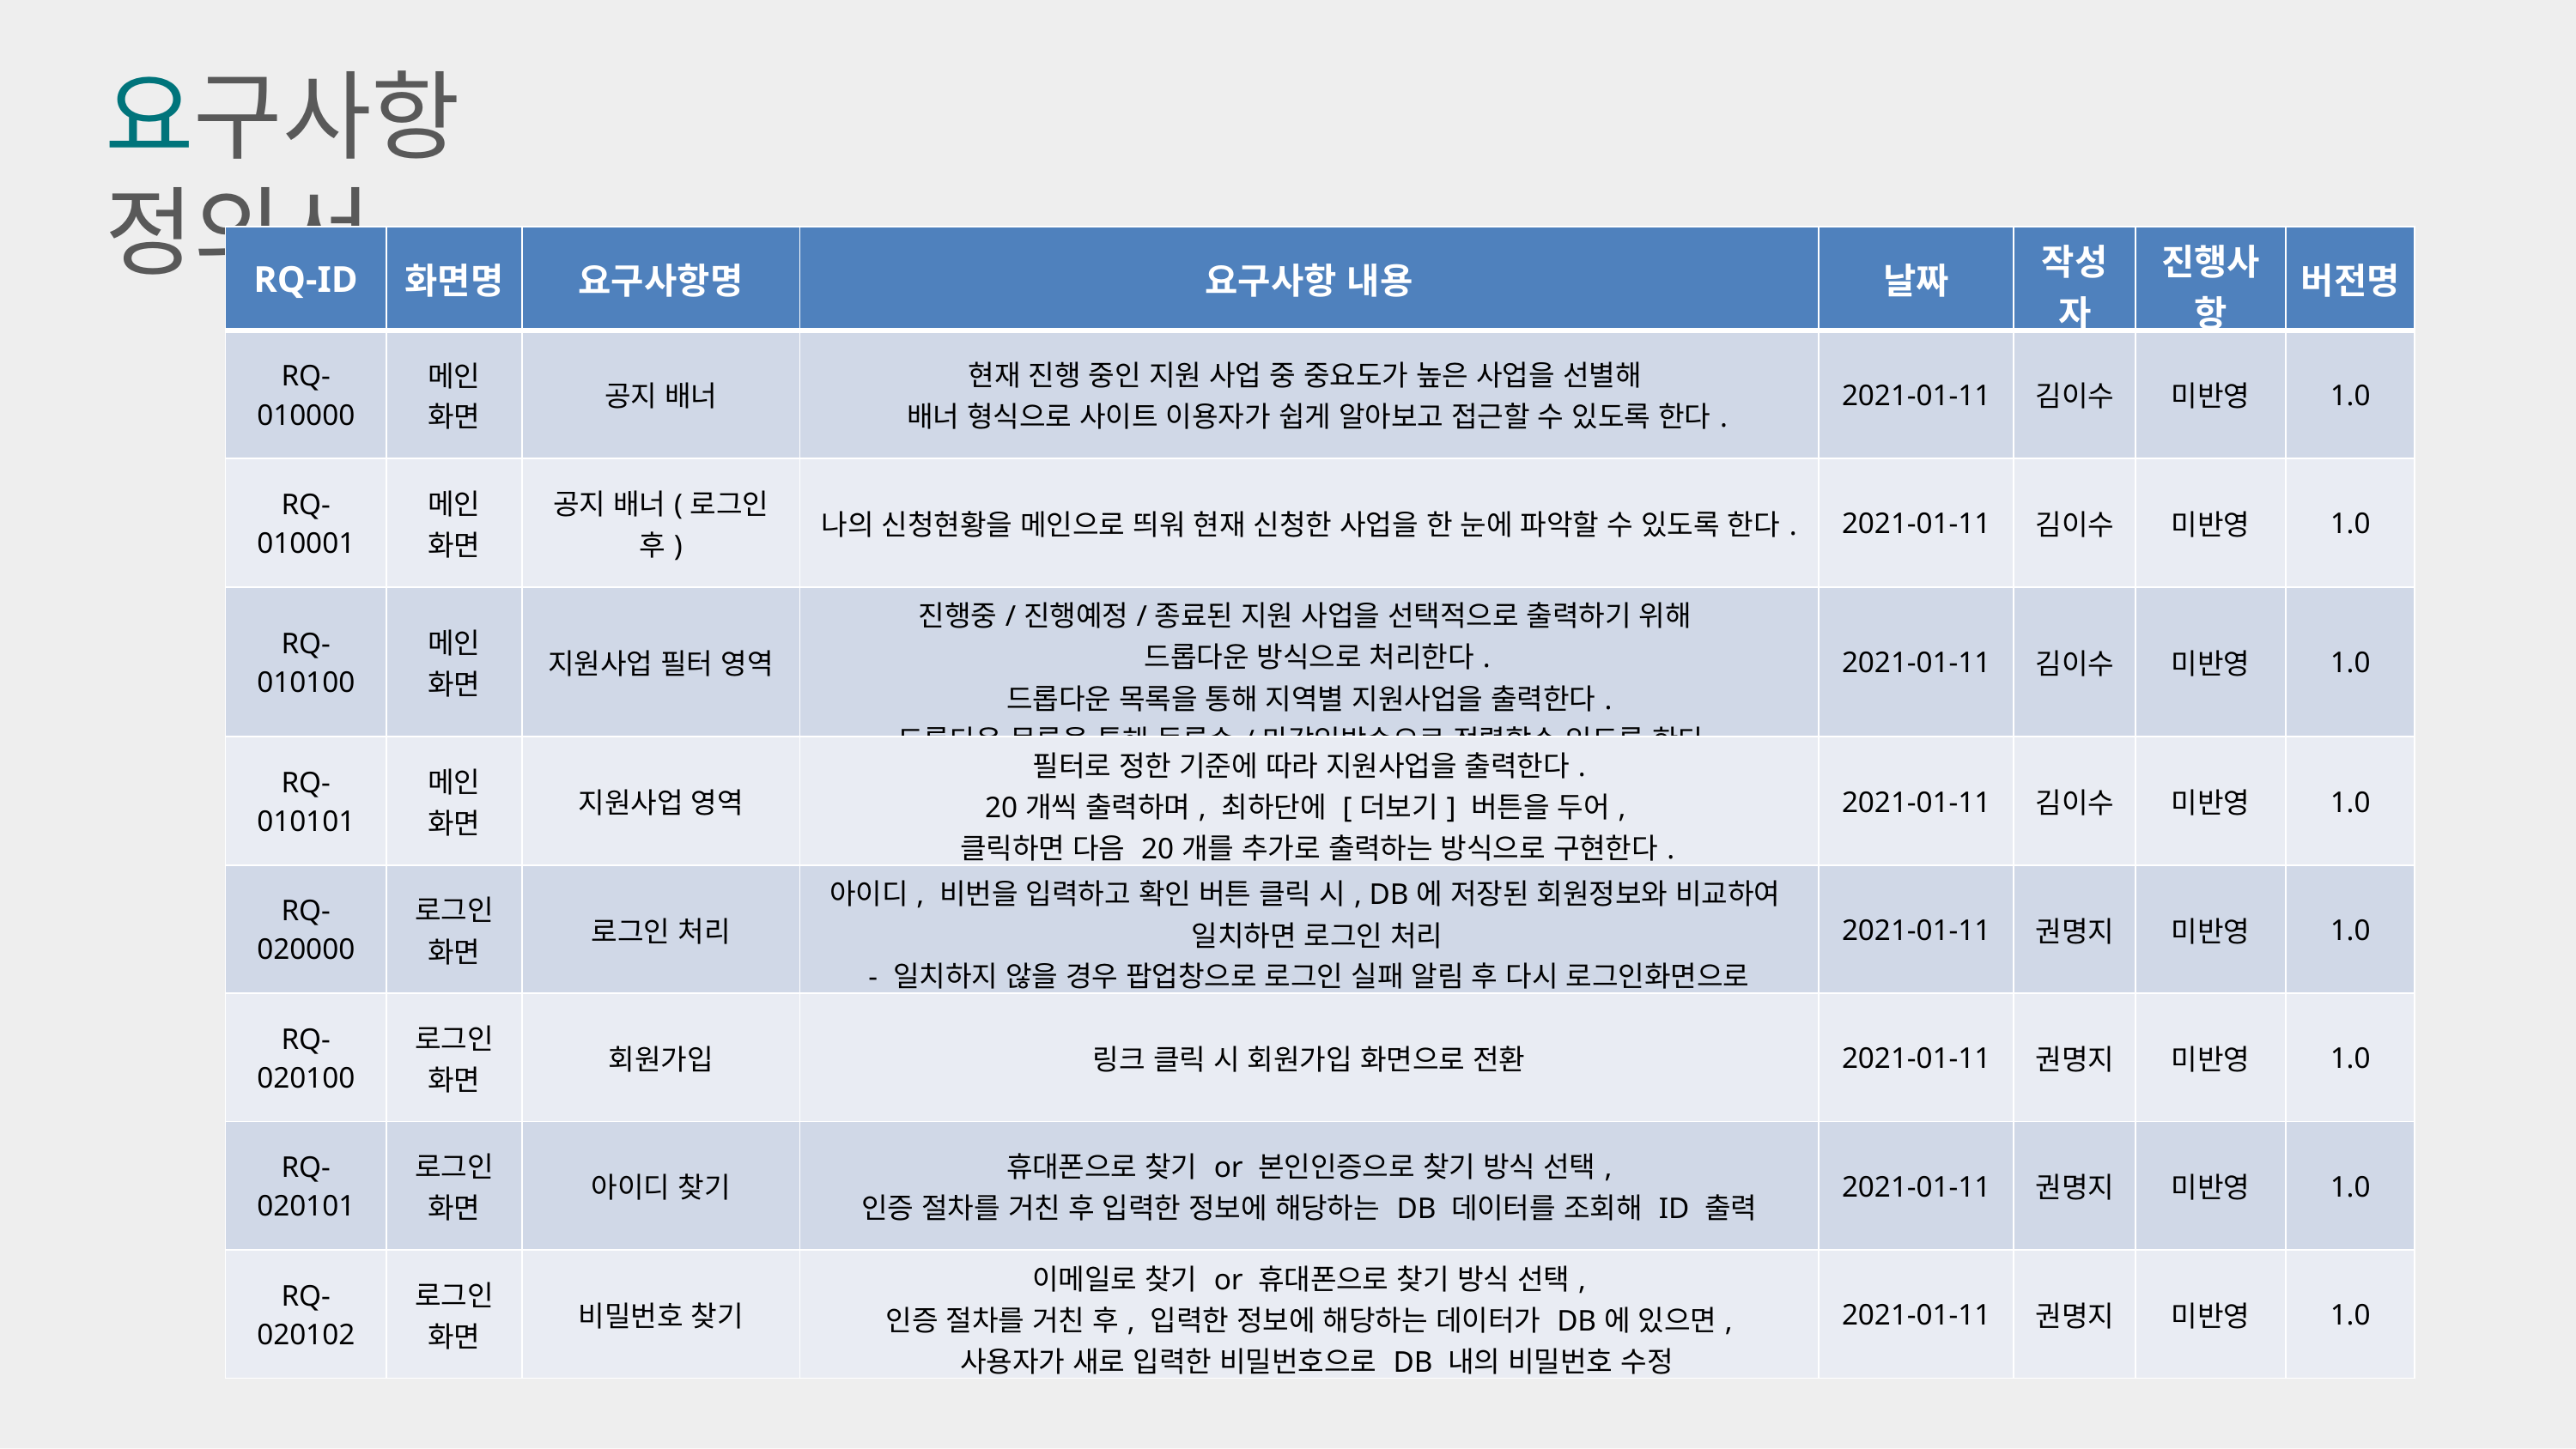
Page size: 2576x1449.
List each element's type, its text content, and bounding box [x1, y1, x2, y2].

table_cell 현재 진행 중인 지원 사업 중 중요도가 높은 사업을 선별해 배너 형식으로 사이트 이용자가 쉽게 알아보고 접근할 수 있도록 한다. [800, 333, 1818, 458]
table_cell 회원가입 [523, 994, 799, 1121]
table_cell 권명지 [2014, 866, 2135, 992]
table_cell 로그인 화면 [387, 1251, 521, 1378]
table_cell RQ-020100 [226, 994, 386, 1121]
table_header 버전명 [2287, 227, 2414, 328]
table_cell 메인 화면 [387, 333, 521, 458]
table_cell RQ-020000 [226, 866, 386, 992]
table_header 진행사항 [2136, 227, 2285, 328]
table_cell RQ-010100 [226, 588, 386, 736]
table_cell 1.0 [2287, 1122, 2414, 1249]
table_header 작성자 [2014, 227, 2135, 328]
table_cell 미반영 [2136, 1251, 2285, 1378]
table_cell 2021-01-11 [1820, 459, 2013, 586]
table_cell 2021-01-11 [1820, 333, 2013, 458]
table_cell 링크 클릭 시 회원가입 화면으로 전환 [800, 994, 1818, 1121]
table_cell 2021-01-11 [1820, 866, 2013, 992]
table_cell 메인 화면 [387, 588, 521, 736]
table_cell RQ-020101 [226, 1122, 386, 1249]
table_cell 김이수 [2014, 737, 2135, 864]
table_cell 2021-01-11 [1820, 737, 2013, 864]
table_cell 로그인 처리 [523, 866, 799, 992]
table_cell 미반영 [2136, 994, 2285, 1121]
table_cell RQ-010000 [226, 333, 386, 458]
table_cell 1.0 [2287, 737, 2414, 864]
table_cell 김이수 [2014, 588, 2135, 736]
table_cell 필터로 정한 기준에 따라 지원사업을 출력한다. 20개씩 출력하며, 최하단에 [더보기] 버튼을 두어, 클릭하면 다음 20개를 추가로 출력하는 방식으로 구현한다. [800, 737, 1818, 864]
table_header 화면명 [387, 227, 521, 328]
table_cell 2021-01-11 [1820, 588, 2013, 736]
table_cell 진행중/진행예정/종료된 지원 사업을 선택적으로 출력하기 위해 드롭다운 방식으로 처리한다. 드롭다운 목록을 통해 지역별 지원사업을 출력한다. 드롭다운 목록을 통해 등록순/마감임박순으로 정렬할수 있도록 한다. [800, 588, 1818, 736]
table_cell 김이수 [2014, 459, 2135, 586]
table_cell 미반영 [2136, 333, 2285, 458]
table_header RQ-ID [226, 227, 386, 328]
table_cell 아이디 찾기 [523, 1122, 799, 1249]
table_cell 김이수 [2014, 333, 2135, 458]
table_cell RQ-010101 [226, 737, 386, 864]
table_cell 이메일로 찾기 or 휴대폰으로 찾기 방식 선택, 인증 절차를 거친 후, 입력한 정보에 해당하는 데이터가 DB에 있으면, 사용자가 새로 입력한 비밀번호으로 DB 내의 비밀번호 수정 [800, 1251, 1818, 1378]
table_cell 비밀번호 찾기 [523, 1251, 799, 1378]
table_cell 2021-01-11 [1820, 1251, 2013, 1378]
table_cell 로그인 화면 [387, 1122, 521, 1249]
table_cell 미반영 [2136, 588, 2285, 736]
table_cell 1.0 [2287, 333, 2414, 458]
table_cell 로그인 화면 [387, 866, 521, 992]
table_cell 미반영 [2136, 866, 2285, 992]
table_cell 로그인 화면 [387, 994, 521, 1121]
table_cell 공지 배너 [523, 333, 799, 458]
table_cell 휴대폰으로 찾기 or 본인인증으로 찾기 방식 선택, 인증 절차를 거친 후 입력한 정보에 해당하는 DB 데이터를 조회해 ID 출력 [800, 1122, 1818, 1249]
table_cell 1.0 [2287, 994, 2414, 1121]
table_cell 메인 화면 [387, 737, 521, 864]
table_cell 미반영 [2136, 459, 2285, 586]
table_cell 권명지 [2014, 994, 2135, 1121]
table_cell 미반영 [2136, 1122, 2285, 1249]
table_cell RQ-010001 [226, 459, 386, 586]
table_cell 미반영 [2136, 737, 2285, 864]
table_cell 1.0 [2287, 588, 2414, 736]
text_box [0, 0, 2576, 1449]
table_cell 1.0 [2287, 459, 2414, 586]
table_header 요구사항명 [523, 227, 799, 328]
table_cell 나의 신청현황을 메인으로 띄워 현재 신청한 사업을 한 눈에 파악할 수 있도록 한다. [800, 459, 1818, 586]
table_cell 메인 화면 [387, 459, 521, 586]
table_cell 지원사업 필터 영역 [523, 588, 799, 736]
table_cell 지원사업 영역 [523, 737, 799, 864]
table_header 날짜 [1820, 227, 2013, 328]
table_cell 권명지 [2014, 1251, 2135, 1378]
table_cell 2021-01-11 [1820, 994, 2013, 1121]
table_cell RQ-020102 [226, 1251, 386, 1378]
table_cell 아이디, 비번을 입력하고 확인 버튼 클릭 시, DB에 저장된 회원정보와 비교하여 일치하면 로그인 처리 - 일치하지 않을 경우 팝업창으로 로그인 실패 알림 후 다시 로그인화면으로 [800, 866, 1818, 992]
table_header 요구사항 내용 [800, 227, 1818, 328]
table_cell 권명지 [2014, 1122, 2135, 1249]
text_box 요구사항 정의서 [92, 48, 726, 293]
table_cell 1.0 [2287, 866, 2414, 992]
table_cell 공지 배너(로그인 후) [523, 459, 799, 586]
table_cell 2021-01-11 [1820, 1122, 2013, 1249]
table_cell 1.0 [2287, 1251, 2414, 1378]
